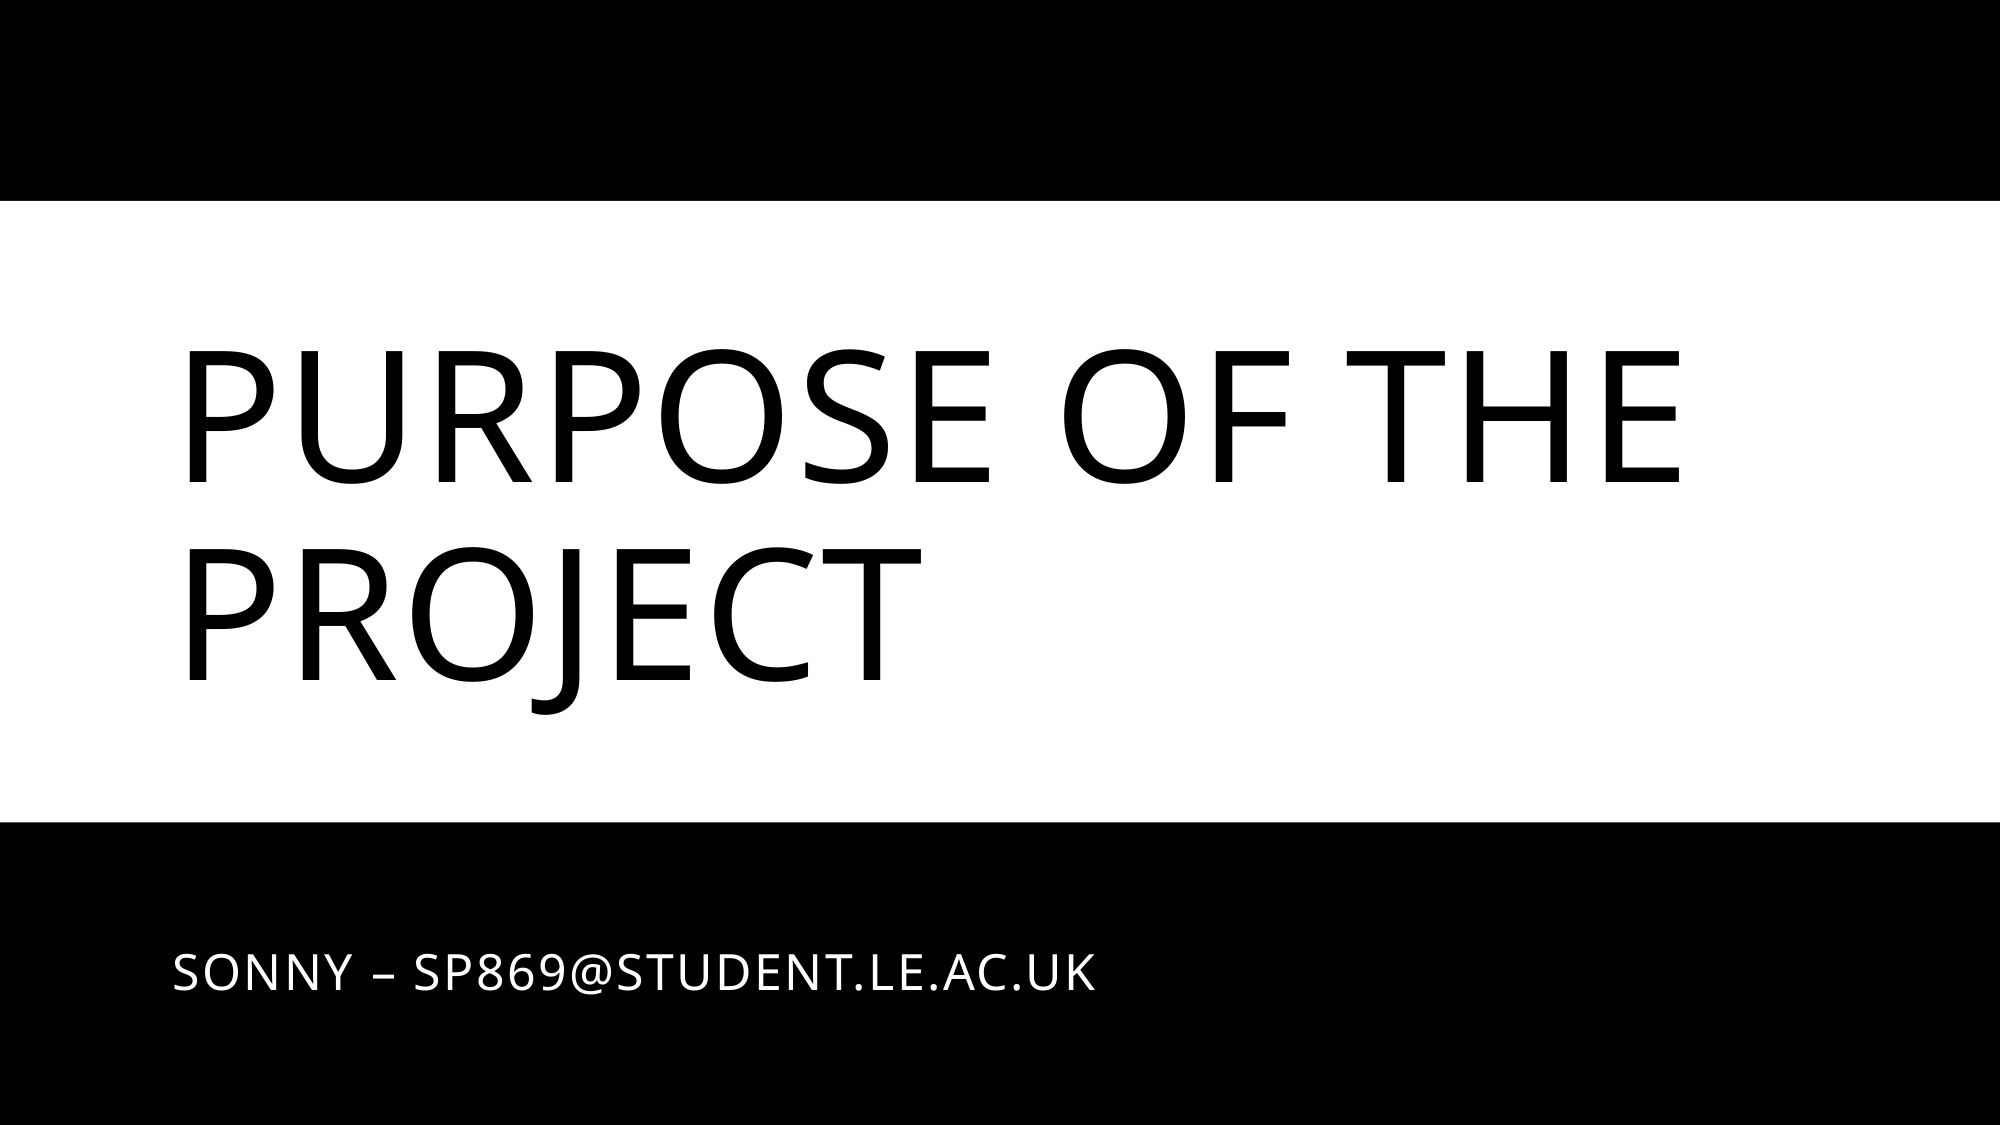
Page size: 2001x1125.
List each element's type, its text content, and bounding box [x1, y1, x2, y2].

text_box [274, 482, 1960, 924]
text_box [0, 823, 2000, 1125]
text_box [0, 0, 2000, 200]
text_box [0, 200, 2000, 823]
title Purpose of the Project [157, 302, 1842, 743]
text_box Sonny – SP869@student.le.ac.uk [157, 894, 1431, 1053]
